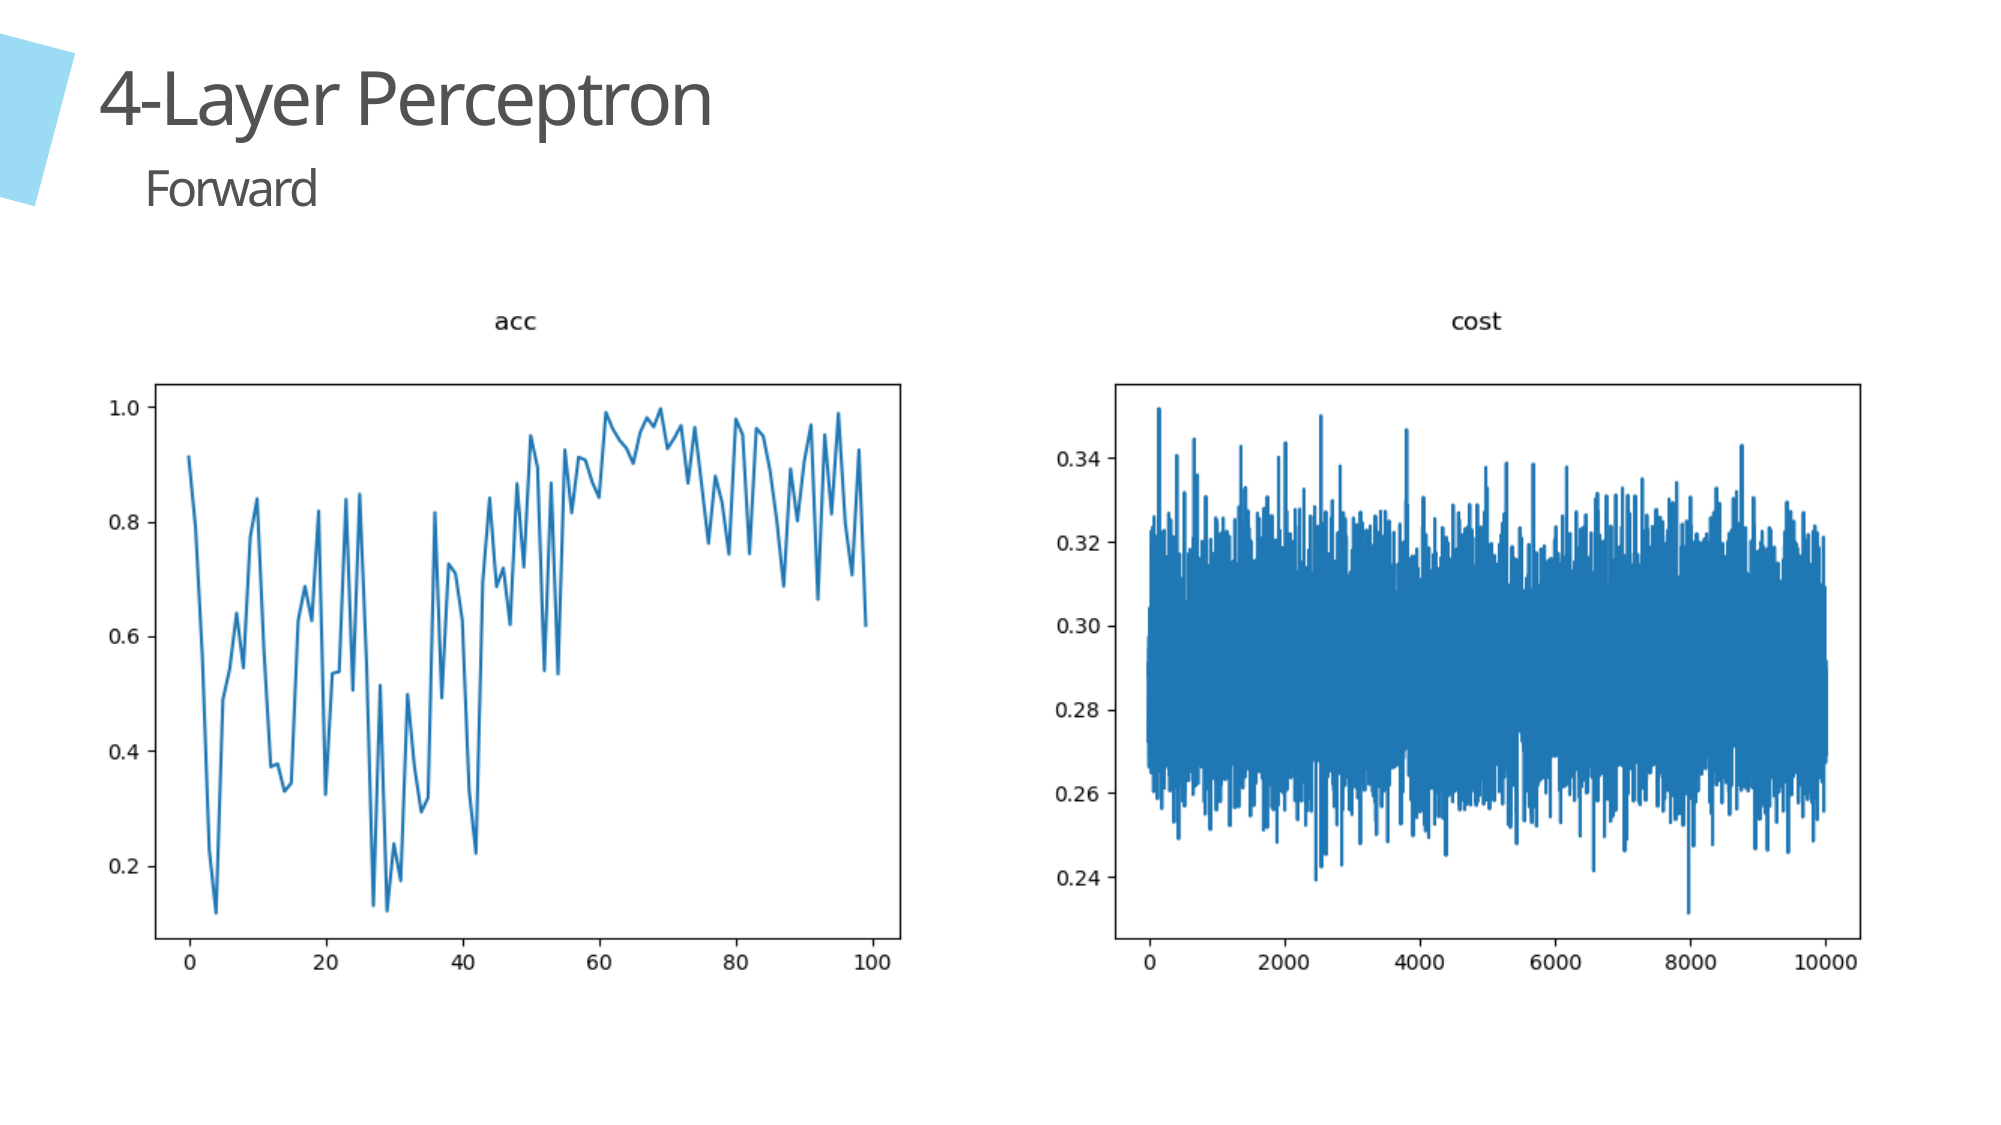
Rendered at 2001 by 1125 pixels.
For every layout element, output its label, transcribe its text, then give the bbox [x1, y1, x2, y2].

text_box [0, 32, 77, 208]
text_box 4-Layer Perceptron [84, 42, 731, 148]
picture [35, 297, 1956, 1018]
text_box Forward [116, 148, 431, 224]
